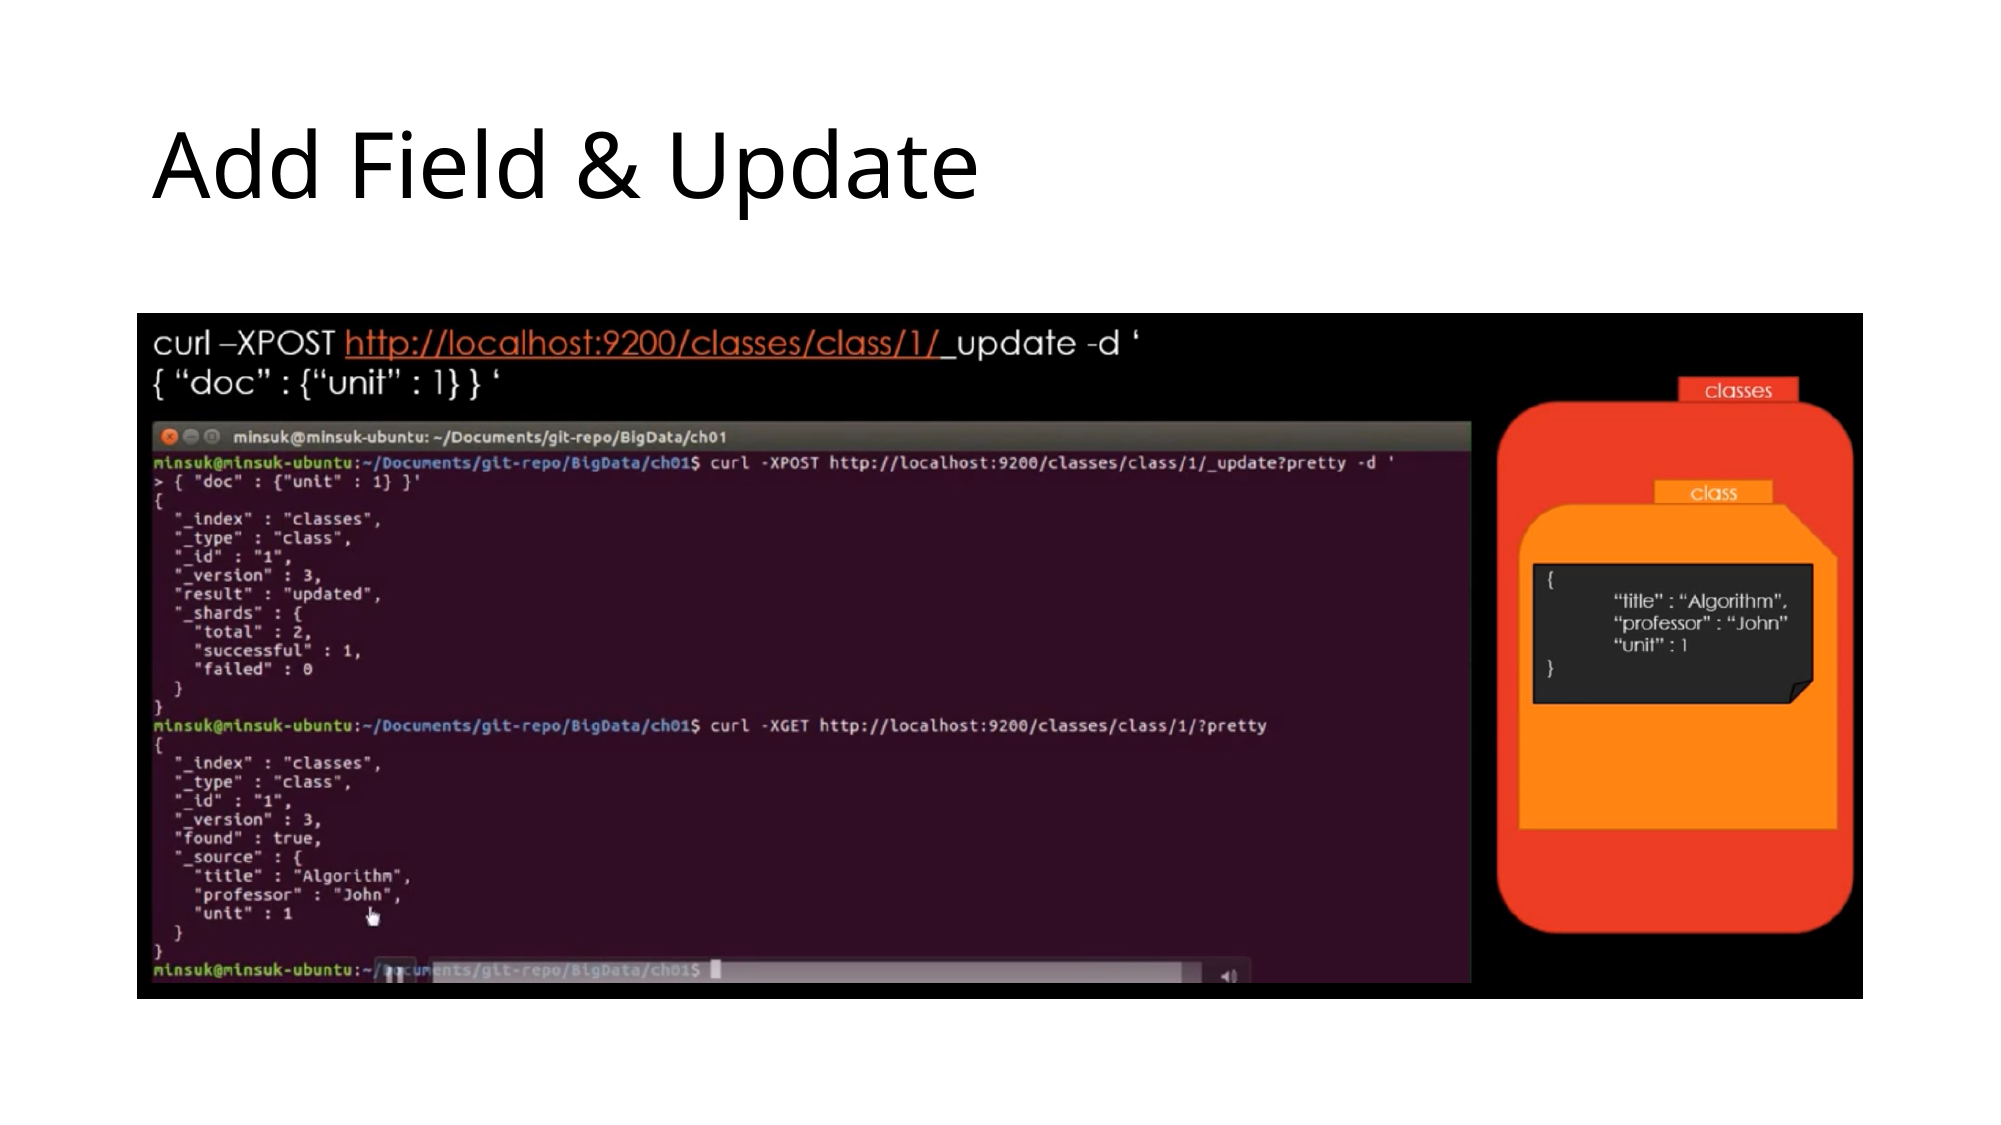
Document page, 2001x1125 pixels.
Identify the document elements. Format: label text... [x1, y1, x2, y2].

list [137, 313, 1863, 999]
title Add Field & Update [137, 59, 1863, 278]
